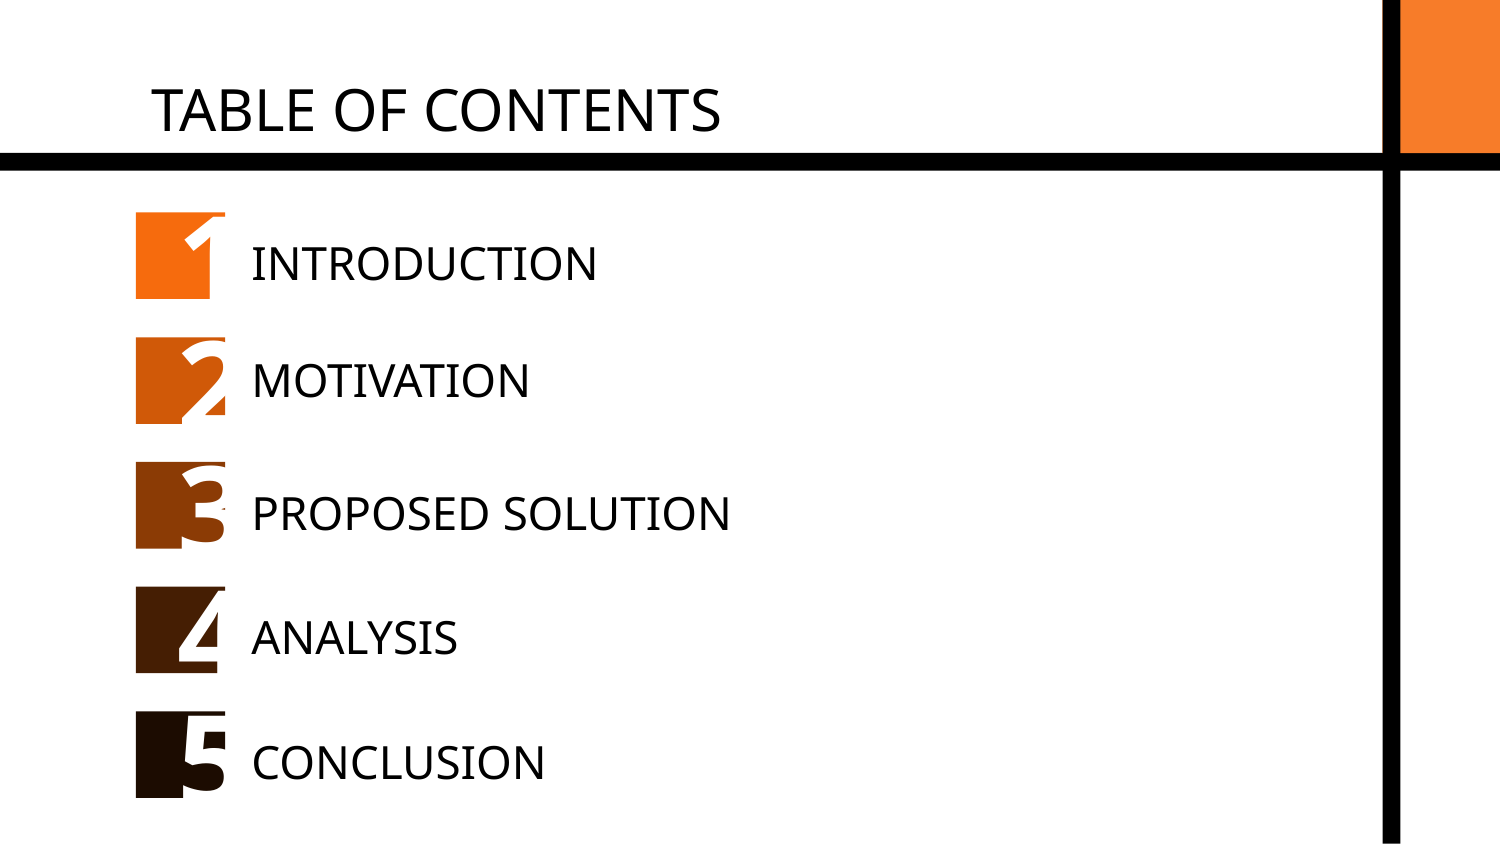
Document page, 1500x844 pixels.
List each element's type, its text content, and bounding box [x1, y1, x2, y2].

subtitle CONCLUSION [255, 710, 661, 801]
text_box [135, 333, 252, 429]
text_box PROPOSED SOLUTION [255, 461, 750, 551]
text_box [135, 583, 252, 679]
subtitle MOTIVATION [255, 336, 661, 427]
subtitle ANALYSIS [255, 586, 661, 676]
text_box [135, 708, 252, 803]
subtitle INTRODUCTION [255, 211, 750, 302]
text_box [135, 458, 252, 554]
title TABLE OF CONTENTS [135, 88, 1383, 128]
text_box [135, 209, 252, 304]
